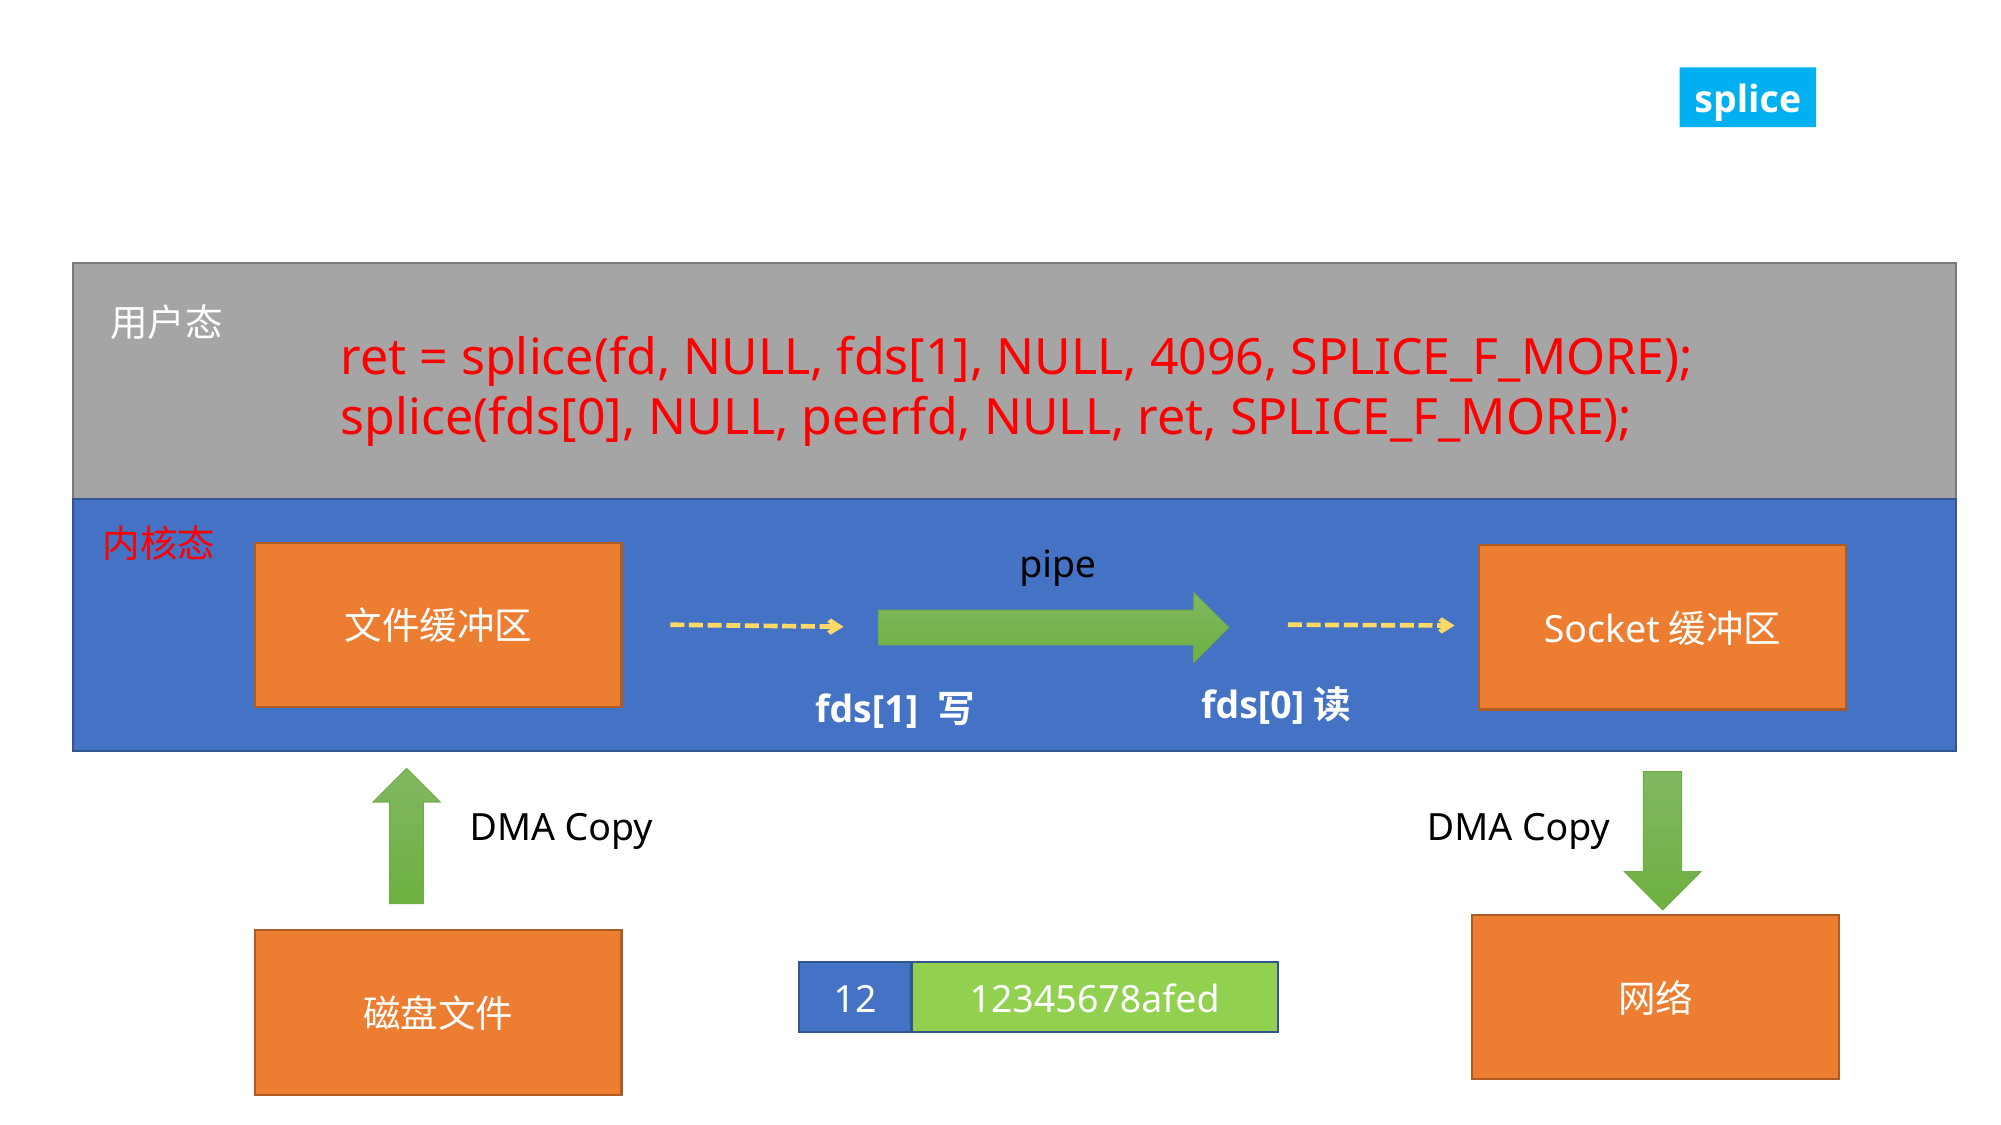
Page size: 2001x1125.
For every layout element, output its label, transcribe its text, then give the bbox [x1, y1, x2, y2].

text_box [72, 498, 1957, 752]
text_box splice [1679, 67, 1817, 128]
text_box DMA Copy [1412, 796, 1625, 856]
text_box ret = splice(fd, NULL, fds[1], NULL, 4096, SPLICE_F_MORE); splice(fds[0], NULL, peerfd, NULL, ret, SPLICE_F_MORE); [326, 317, 1709, 453]
text_box 文件缓冲区 [254, 542, 623, 708]
text_box 内核态 [88, 512, 231, 572]
text_box [878, 591, 1230, 664]
text_box 用户态 [95, 291, 238, 352]
text_box [1623, 771, 1703, 911]
text_box 12345678afed [911, 961, 1279, 1033]
text_box pipe [1004, 532, 1112, 592]
text_box 网络 [1471, 914, 1840, 1080]
text_box fds[1] 写 [800, 677, 990, 738]
text_box 磁盘文件 [254, 929, 623, 1096]
text_box DMA Copy [454, 796, 668, 856]
text_box Socket缓冲区 [1478, 544, 1847, 711]
text_box fds[0]读 [1186, 673, 1366, 734]
text_box 12 [798, 961, 911, 1033]
text_box [371, 767, 442, 905]
text_box [72, 262, 1957, 498]
